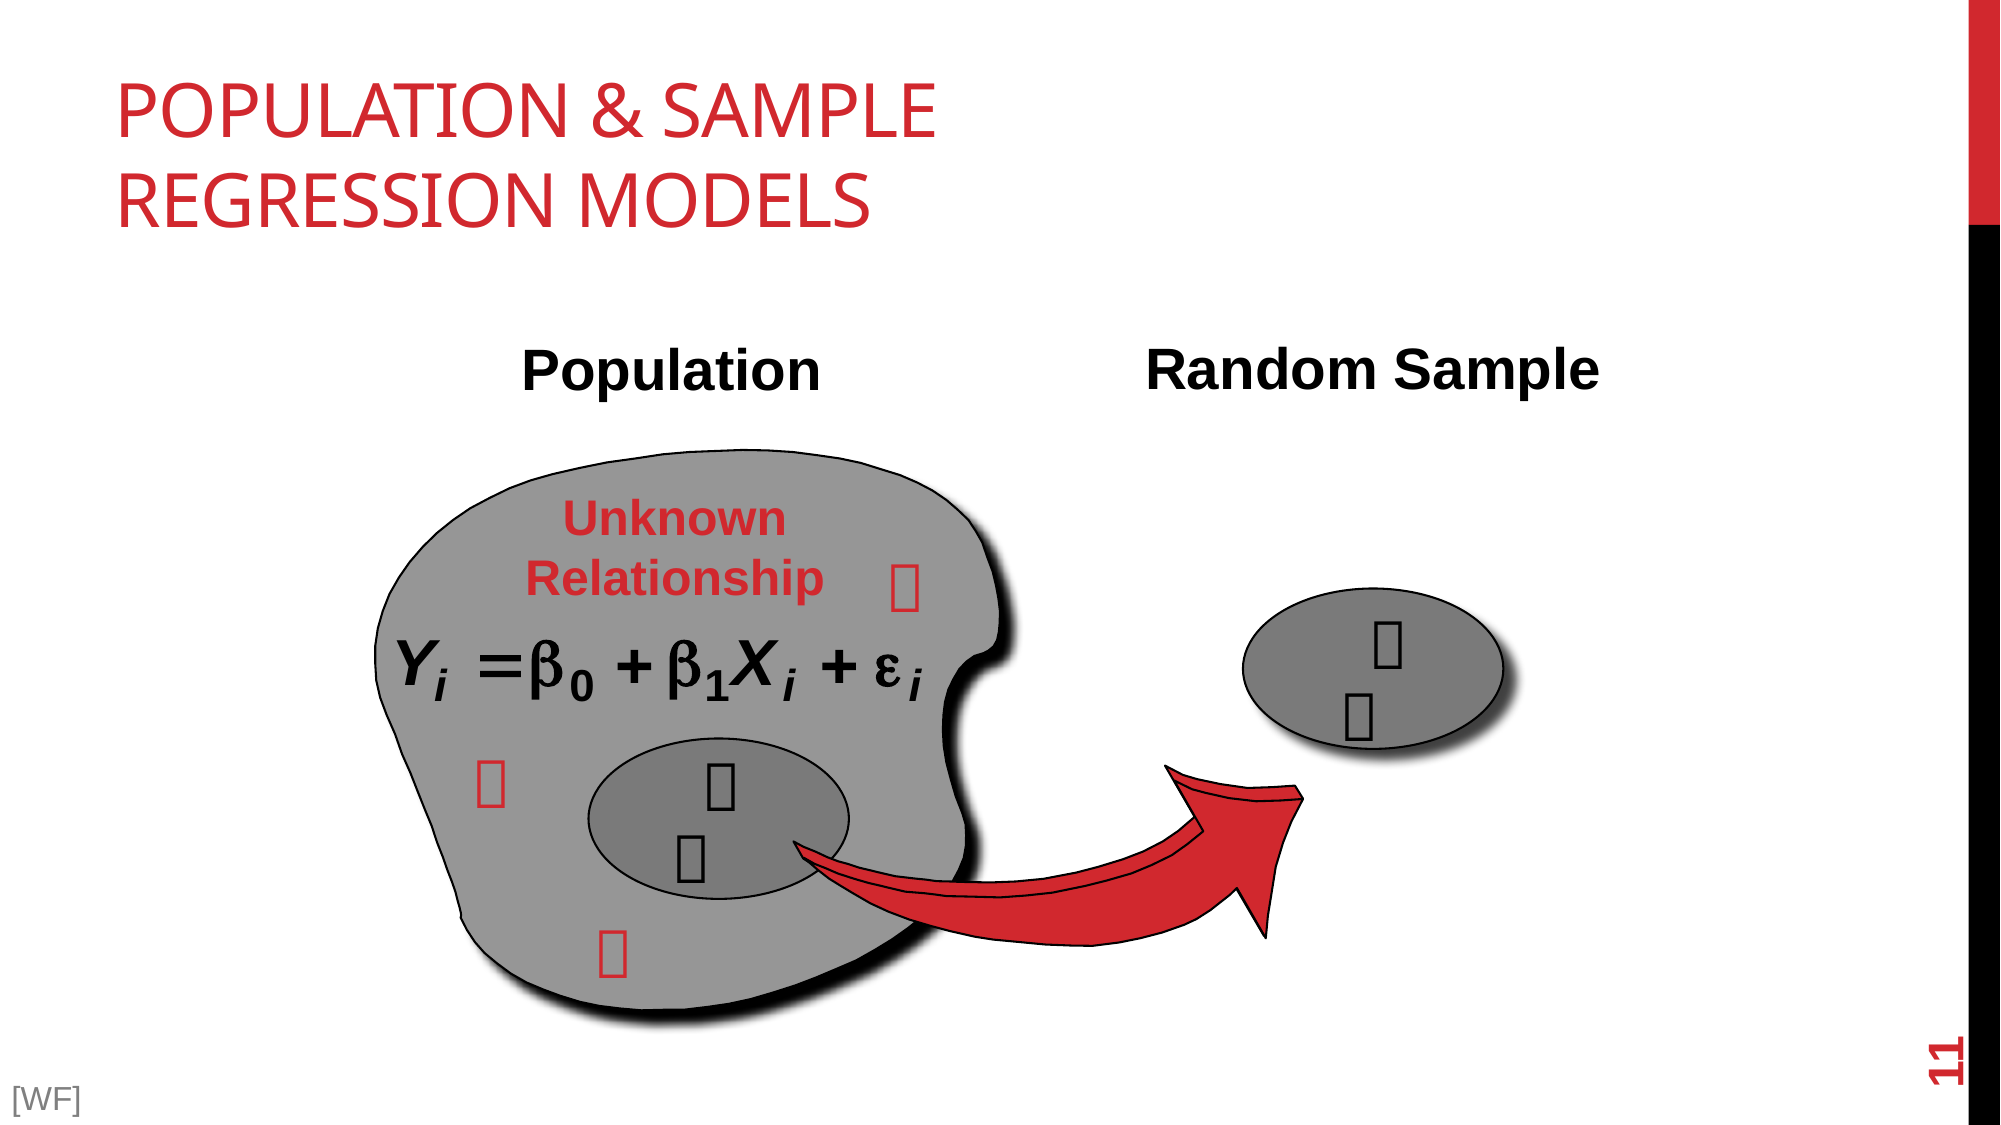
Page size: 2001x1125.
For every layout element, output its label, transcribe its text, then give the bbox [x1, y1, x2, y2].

text_box  [456, 734, 545, 830]
text_box [1413, 601, 1504, 746]
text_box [394, 629, 930, 707]
text_box Population [506, 324, 844, 409]
slide_number 11 [1903, 887, 1984, 1104]
text_box  [686, 737, 775, 832]
text_box  [870, 538, 959, 633]
text_box  [656, 809, 745, 905]
text_box [WF] [0, 1069, 97, 1125]
text_box Random Sample [1117, 324, 1630, 409]
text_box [792, 765, 1304, 947]
text_box  [1354, 595, 1443, 690]
text_box [1242, 588, 1425, 743]
text_box  [1324, 667, 1413, 763]
text_box Unknown Relationship [506, 478, 844, 613]
text_box [375, 449, 1000, 1011]
text_box  [578, 904, 668, 1000]
text_box [745, 746, 806, 898]
text_box [588, 741, 686, 889]
title Population & Sample Regression Models [99, 25, 1367, 250]
